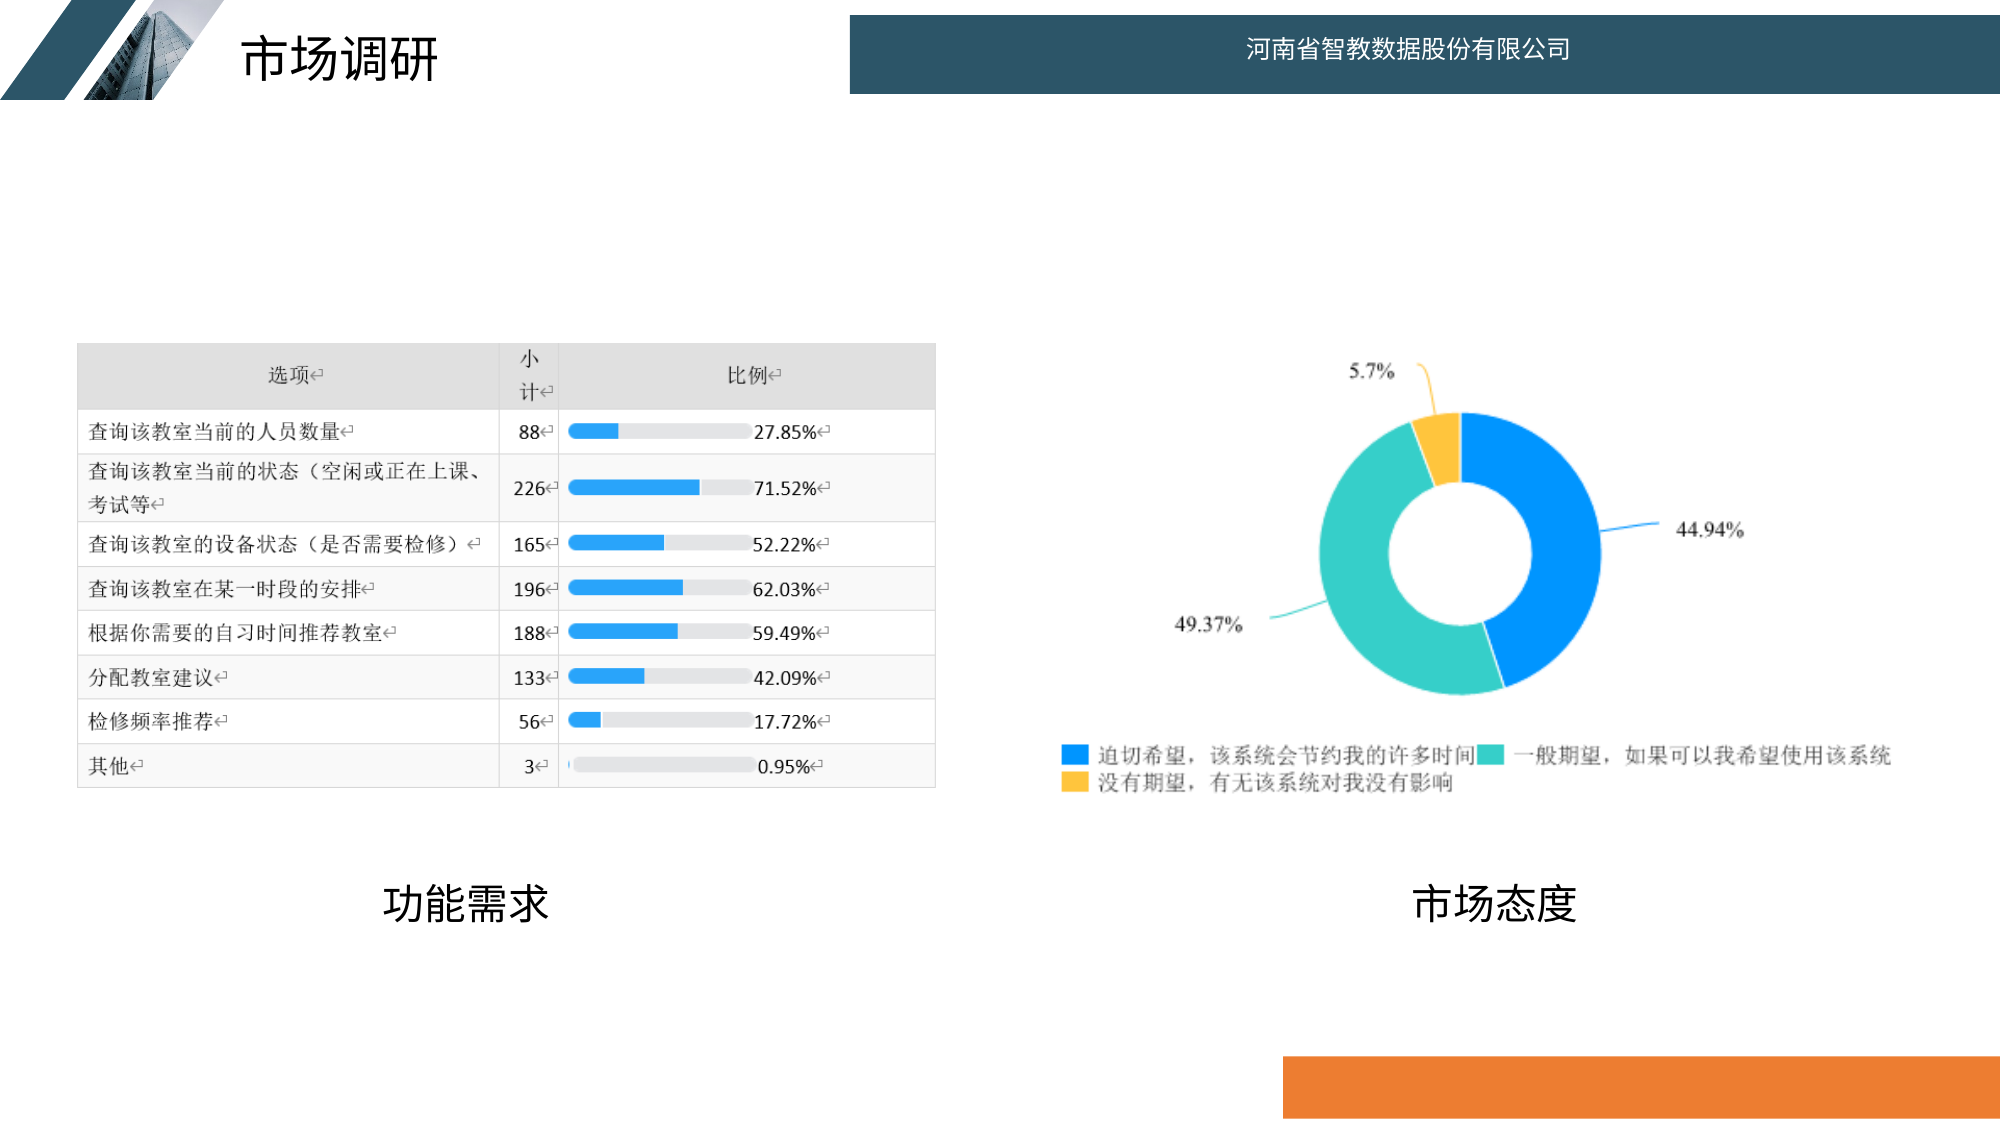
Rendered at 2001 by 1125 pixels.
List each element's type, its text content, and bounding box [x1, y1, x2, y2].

text_box [1282, 1055, 2000, 1120]
text_box 功能需求 [368, 870, 625, 936]
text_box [893, 15, 2000, 94]
text_box 市场态度 [1396, 870, 1604, 936]
picture [954, 324, 1967, 831]
picture [75, 343, 939, 788]
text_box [0, 0, 893, 100]
